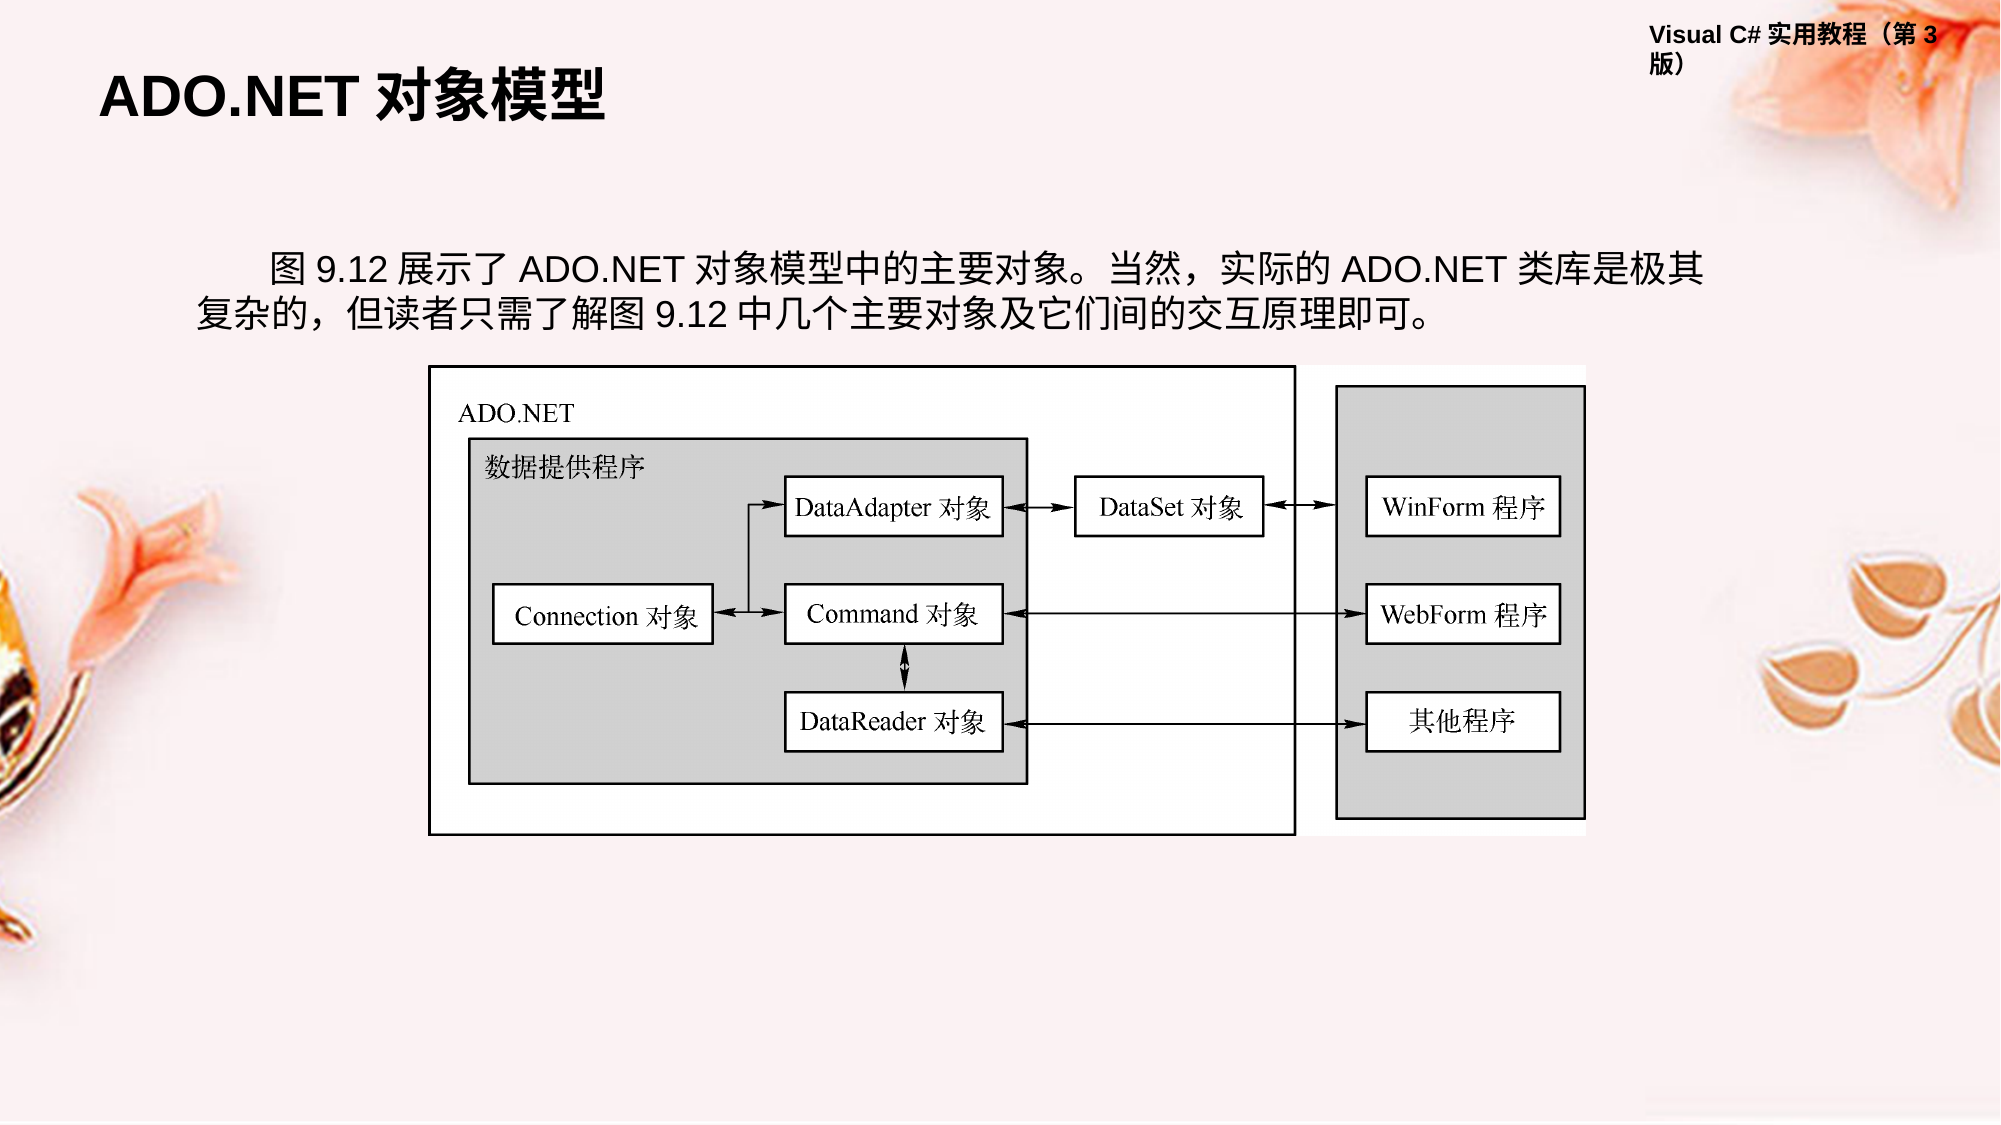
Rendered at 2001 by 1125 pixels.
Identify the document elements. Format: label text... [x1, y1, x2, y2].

picture [0, 0, 2001, 1125]
text_box ADO.NET对象模型 [83, 58, 1132, 136]
text_box 图9.12展示了ADO.NET对象模型中的主要对象。当然，实际的ADO.NET类库是极其复杂的，但读者只需了解图9.12中几个主要对象及它们间的交互原理即可。 [181, 237, 1753, 342]
